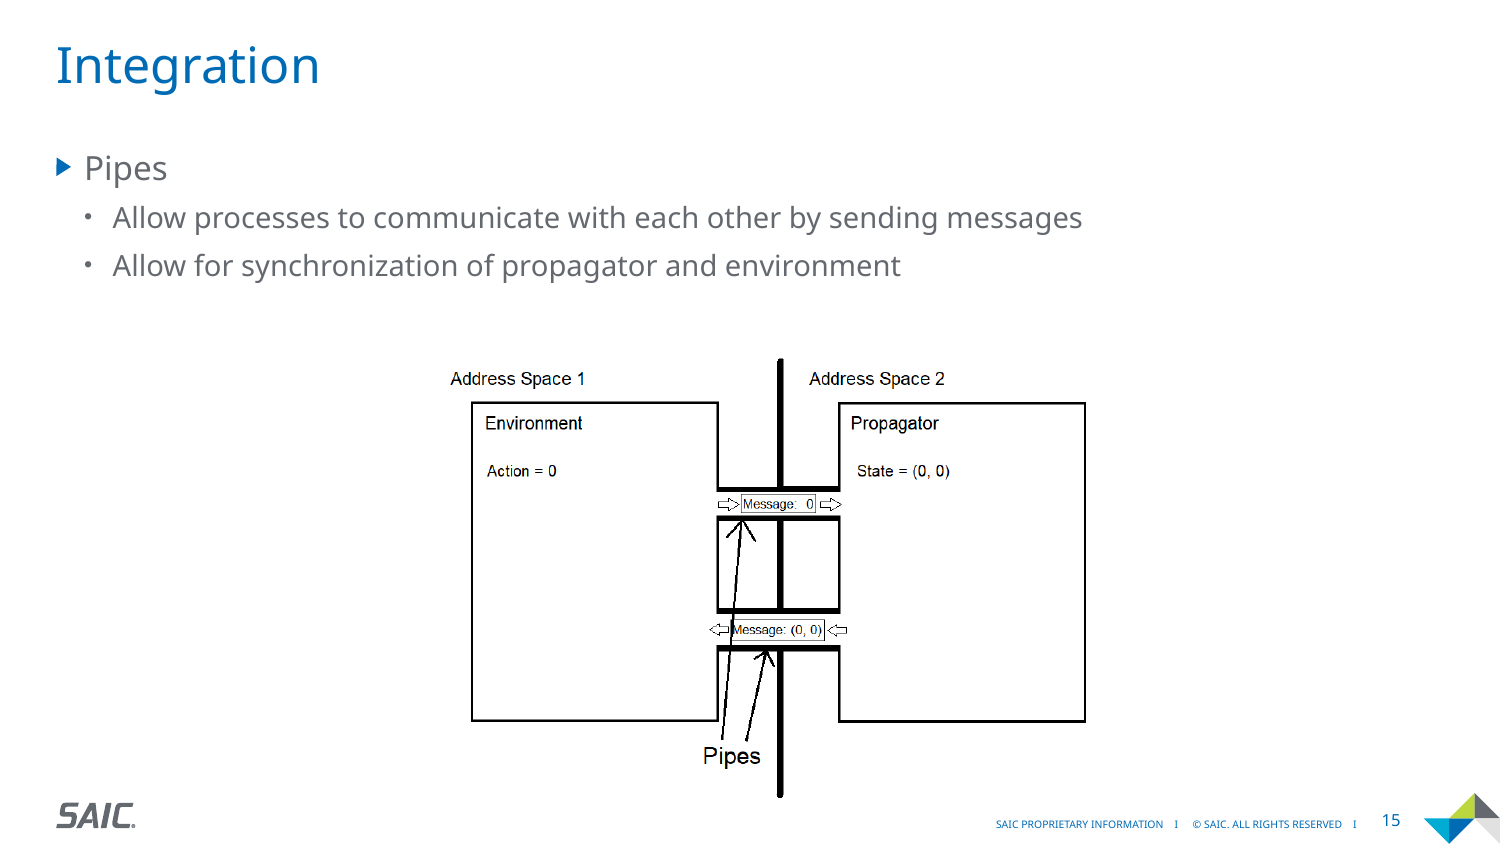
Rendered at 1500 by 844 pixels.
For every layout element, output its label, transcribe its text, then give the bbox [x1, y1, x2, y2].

list Pipes Allow processes to communicate with each other by sending messages Allow for synchronization of propagator and environment [56, 146, 1450, 741]
picture [425, 351, 1132, 820]
title Integration [56, 34, 1449, 97]
